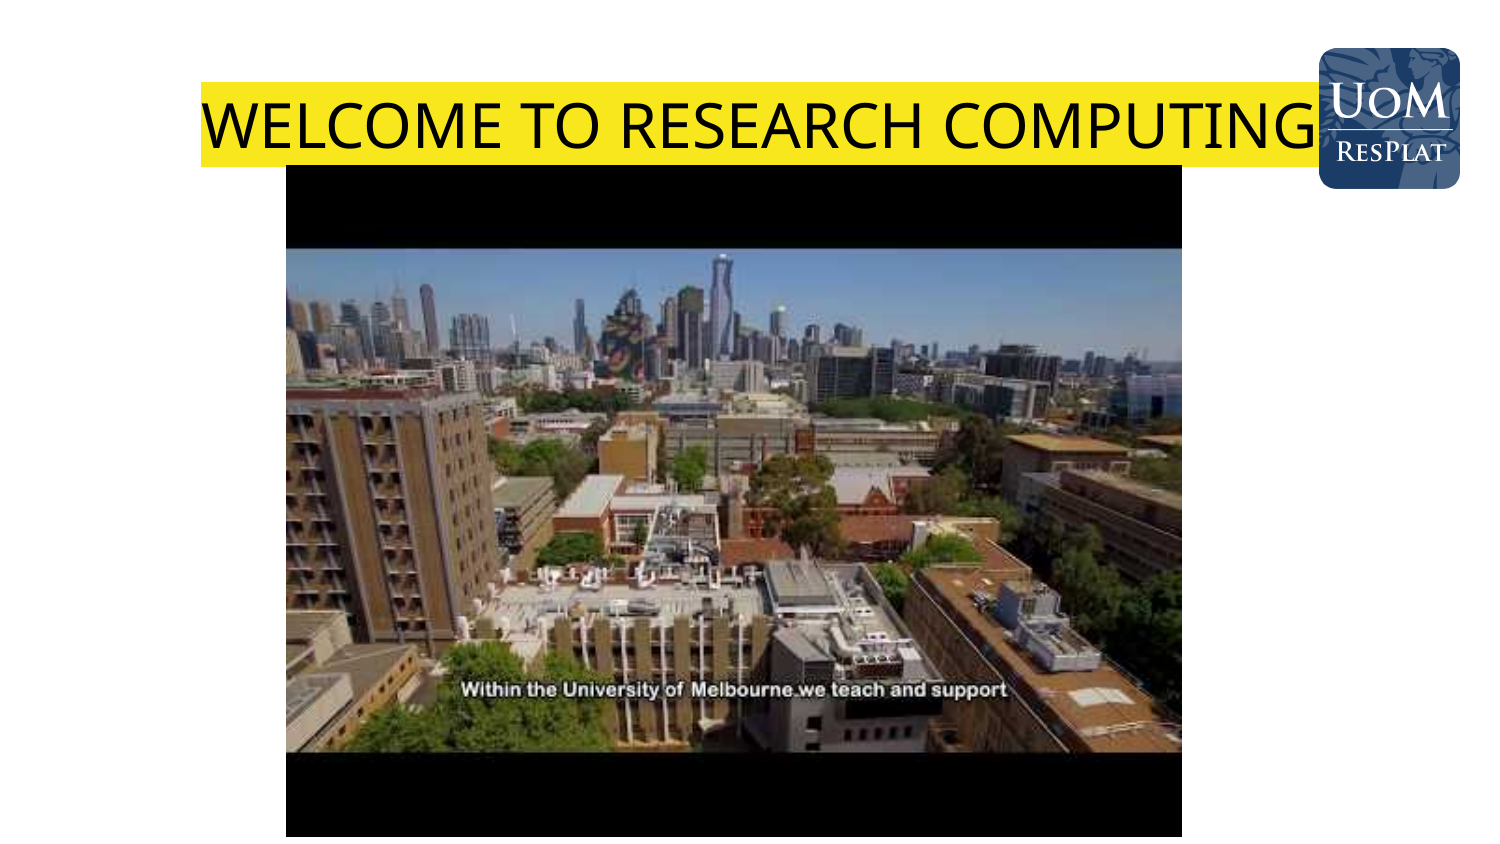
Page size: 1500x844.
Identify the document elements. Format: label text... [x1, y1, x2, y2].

title WELCOME TO RESEARCH COMPUTING SERVICES [61, 71, 1313, 166]
picture [1319, 48, 1460, 189]
picture [286, 164, 1182, 837]
